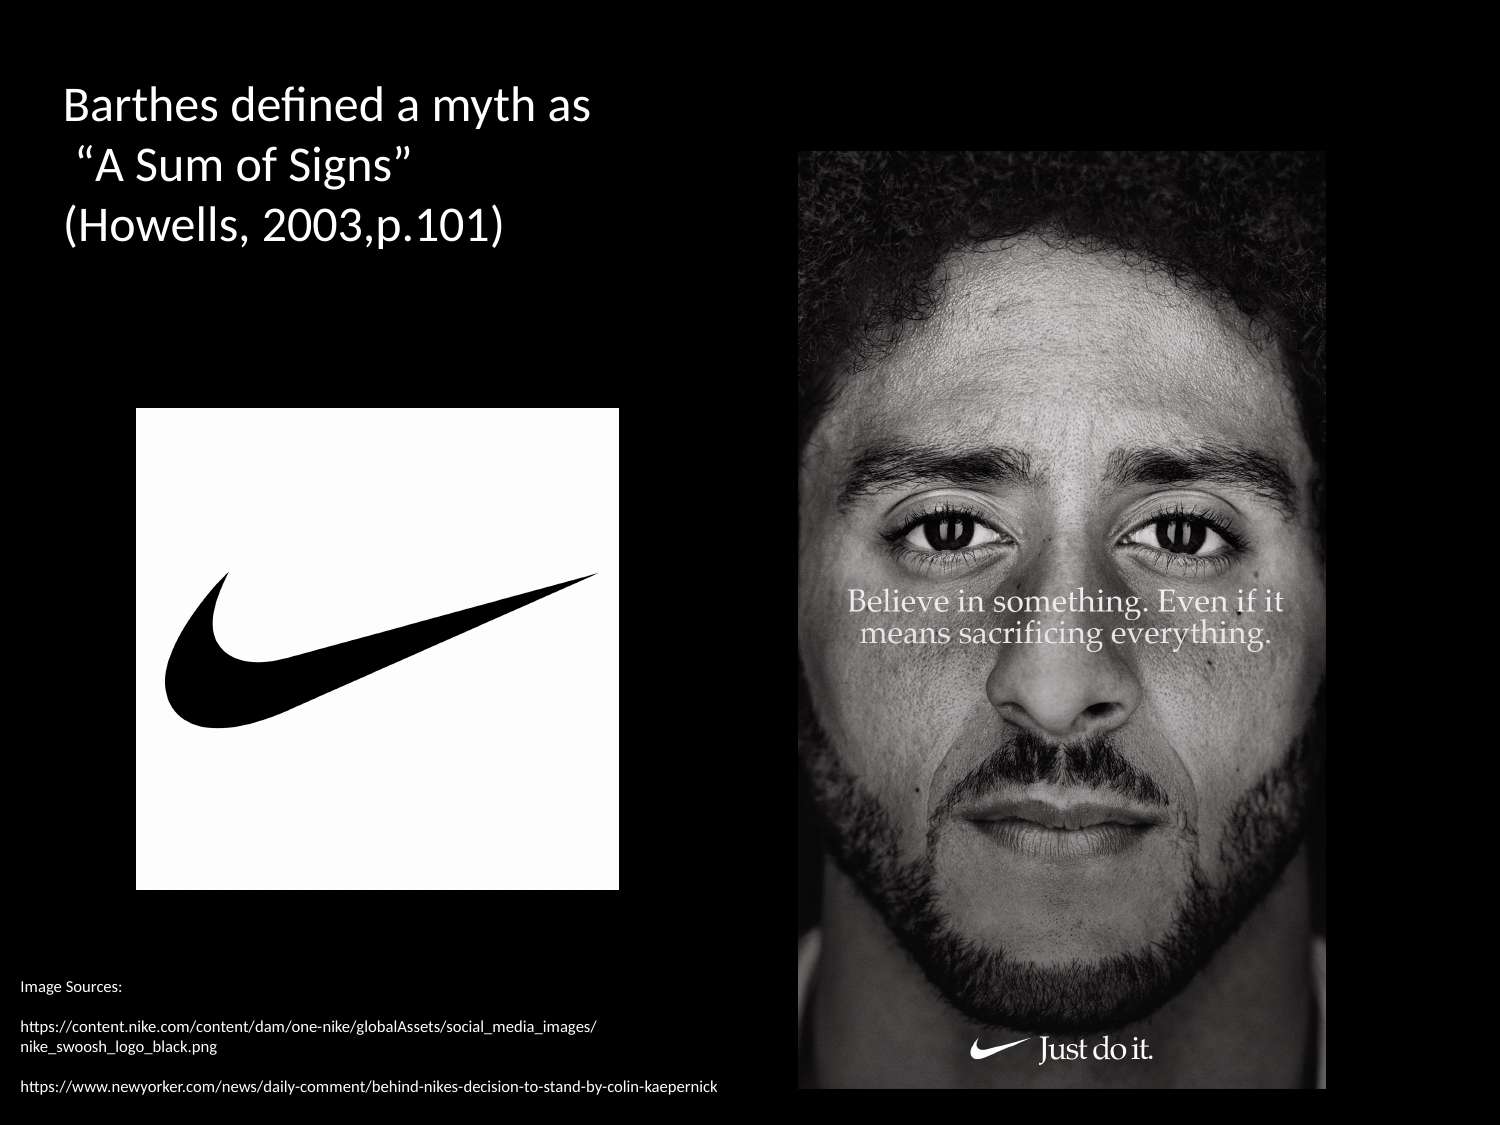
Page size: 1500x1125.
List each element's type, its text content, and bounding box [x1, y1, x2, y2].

picture [797, 151, 1326, 1089]
picture [136, 407, 619, 891]
text_box Barthes defined a myth as “A Sum of Signs” (Howells, 2003,p.101) [48, 63, 880, 259]
text_box Image Sources: https://content.nike.com/content/dam/one-nike/globalAssets/social_media_images/nike_swoosh_logo_black.png https://www.newyorker.com/news/daily-comment/behind-nikes-decision-to-stand-by-colin-kaepernick [5, 968, 787, 1123]
